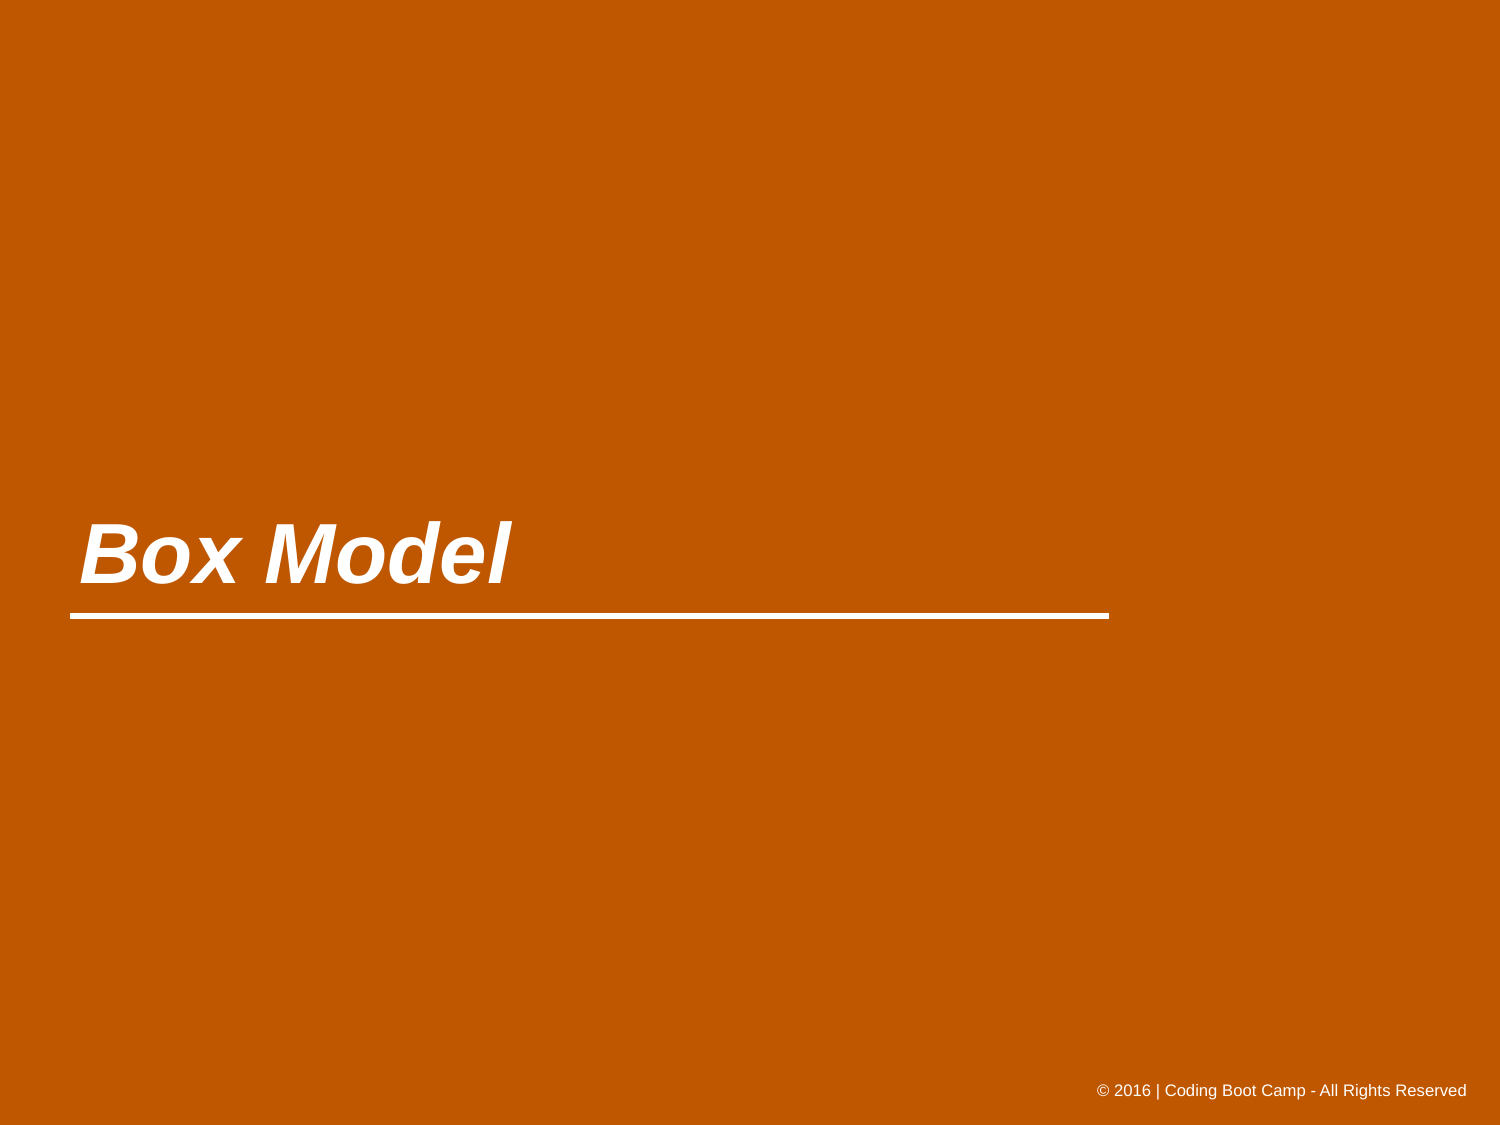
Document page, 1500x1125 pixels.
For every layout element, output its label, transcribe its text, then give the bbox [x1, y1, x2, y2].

title Box Model [64, 484, 1415, 628]
